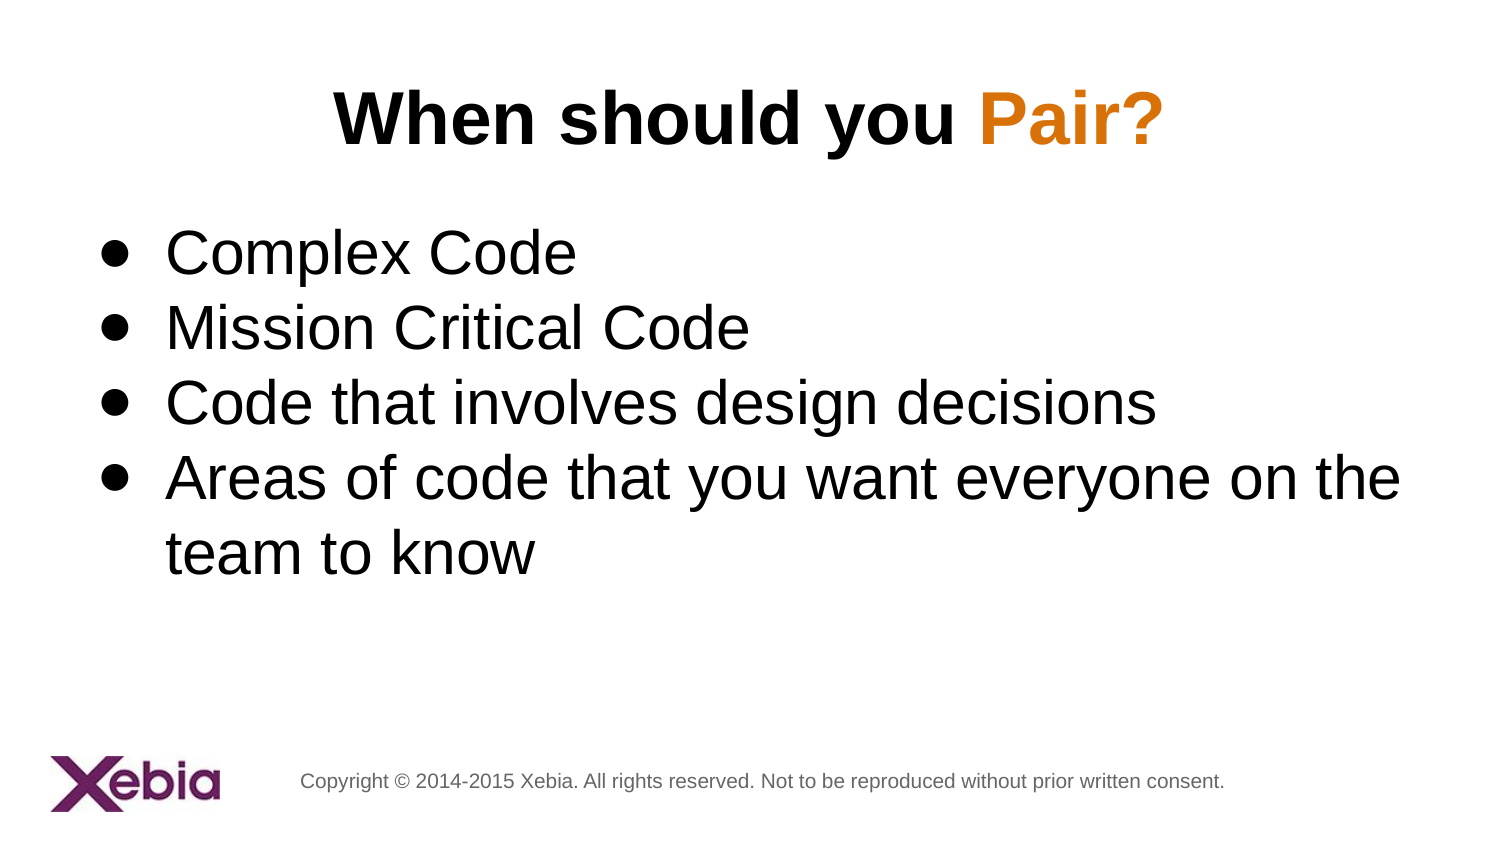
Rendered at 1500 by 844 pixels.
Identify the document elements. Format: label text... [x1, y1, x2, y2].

picture [50, 756, 220, 813]
list Complex Code Mission Critical Code Code that involves design decisions Areas of code that you want everyone on the team to know [75, 196, 1425, 808]
title When should you Pair? [75, 33, 1425, 175]
text_box Copyright © 2014-2015 Xebia. All rights reserved. Not to be reproduced without prior written consent. [285, 752, 1401, 808]
